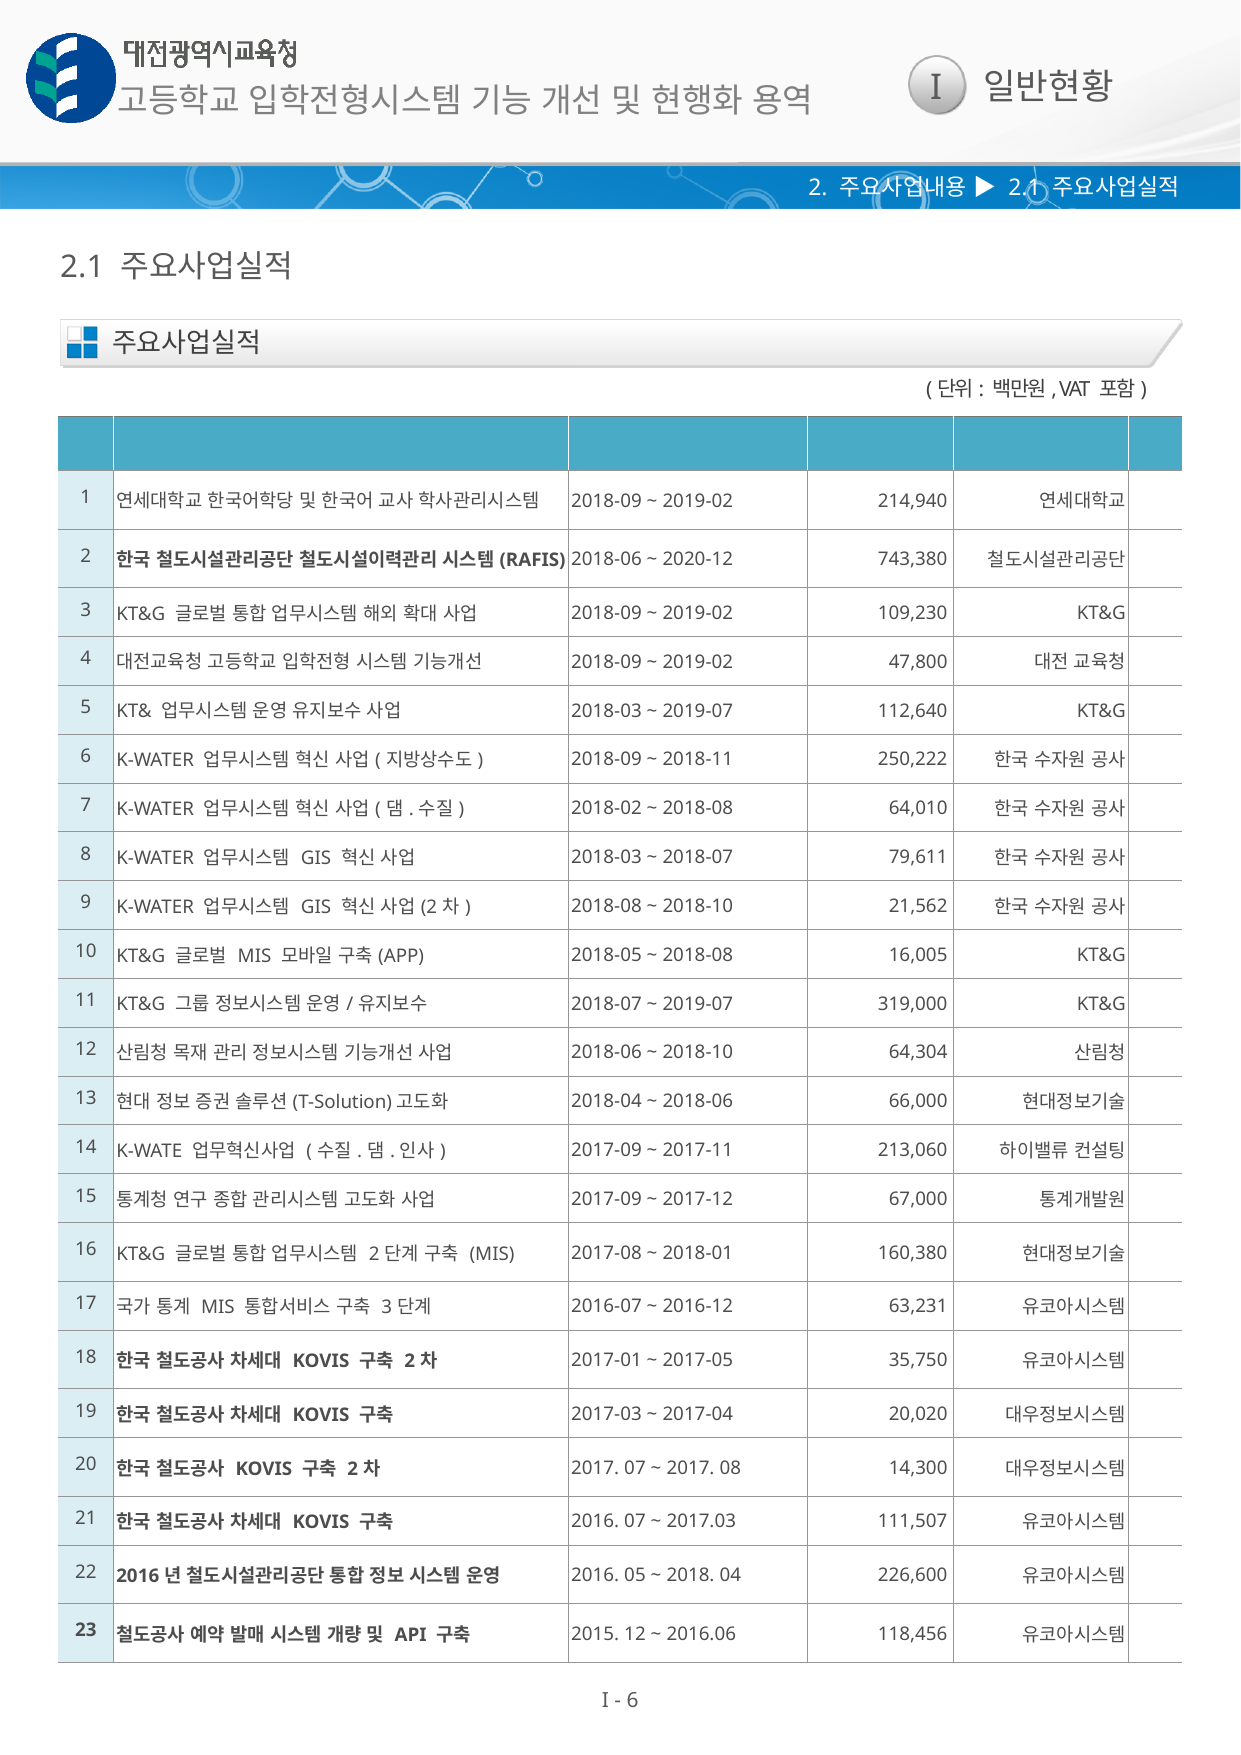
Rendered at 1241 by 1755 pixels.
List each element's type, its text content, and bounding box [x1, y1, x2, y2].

table_cell 8 [58, 832, 113, 880]
table_cell 2017. 07 ~ 2017. 08 [569, 1438, 807, 1496]
table_cell 2018-03 ~ 2019-07 [569, 686, 807, 734]
table_cell 한국 철도공사 차세대 KOVIS 구축 [114, 1497, 568, 1545]
table_cell [1129, 530, 1182, 587]
table_cell 23 [58, 1604, 113, 1662]
text_box 2.1 주요사업실적 [60, 245, 1180, 316]
table_header 계약기간 [569, 417, 807, 470]
table_cell 철도시설관리공단 [954, 530, 1128, 587]
table_cell K-WATER 업무시스템 GIS 혁신 사업 [114, 832, 568, 880]
table_cell 한국 수자원 공사 [954, 784, 1128, 831]
table_cell 한국 수자원 공사 [954, 735, 1128, 783]
table_cell 2018-04 ~ 2018-06 [569, 1077, 807, 1124]
table_cell 250,222 [808, 735, 953, 783]
table_cell 2016. 07 ~ 2017.03 [569, 1497, 807, 1545]
table_cell 한국 철도시설관리공단 철도시설이력관리 시스템(RAFIS) [114, 530, 568, 587]
table_cell 2018-09 ~ 2019-02 [569, 637, 807, 685]
table_cell 2017-03 ~ 2017-04 [569, 1389, 807, 1437]
table_cell 160,380 [808, 1223, 953, 1281]
text_box (단위: 백만원, VAT 포함) [903, 378, 1170, 402]
table_cell 20 [58, 1438, 113, 1496]
table_cell KT&G 글로벌 통합 업무시스템 해외 확대 사업 [114, 588, 568, 636]
table_header 용역명 [114, 417, 568, 470]
table_cell KT&G 글로벌 통합 업무시스템 2단계 구축 (MIS) [114, 1223, 568, 1281]
table_cell [1129, 979, 1182, 1027]
table_cell 214,940 [808, 471, 953, 529]
table_header 발주처 [954, 417, 1128, 470]
table_cell [1129, 1331, 1182, 1388]
table_cell 109,230 [808, 588, 953, 636]
table_cell 5 [58, 686, 113, 734]
table_cell [1129, 1077, 1182, 1124]
table_cell 2016년 철도시설관리공단 통합 정보 시스템 운영 [114, 1546, 568, 1603]
table_cell K-WATER 업무시스템 GIS 혁신 사업(2차) [114, 881, 568, 929]
table_cell 유코아시스템 [954, 1497, 1128, 1545]
table_cell 7 [58, 784, 113, 831]
table_cell [1129, 1028, 1182, 1076]
table_cell 철도공사 예약 발매 시스템 개량 및 API 구축 [114, 1604, 568, 1662]
table_cell 2018-07 ~ 2019-07 [569, 979, 807, 1027]
table_cell KT&G 그룹 정보시스템 운영/유지보수 [114, 979, 568, 1027]
table_cell 16 [58, 1223, 113, 1281]
picture [0, 0, 1241, 1755]
table_cell [1129, 686, 1182, 734]
table_cell 16,005 [808, 930, 953, 978]
table_cell KT&G [954, 979, 1128, 1027]
table_cell K-WATER 업무시스템 혁신 사업(지방상수도) [114, 735, 568, 783]
table_cell 67,000 [808, 1174, 953, 1222]
table_cell 2018-09 ~ 2018-11 [569, 735, 807, 783]
table_cell 한국 철도공사 KOVIS 구축 2차 [114, 1438, 568, 1496]
table_cell 20,020 [808, 1389, 953, 1437]
table_cell [1129, 1389, 1182, 1437]
table_cell 산림청 [954, 1028, 1128, 1076]
table_cell 2018-05 ~ 2018-08 [569, 930, 807, 978]
table_cell [1129, 471, 1182, 529]
table_cell 111,507 [808, 1497, 953, 1545]
table_cell [1129, 1546, 1182, 1603]
table_cell [1129, 784, 1182, 831]
table_cell 112,640 [808, 686, 953, 734]
table_cell 319,000 [808, 979, 953, 1027]
table_cell 한국 철도공사 차세대 KOVIS 구축 2차 [114, 1331, 568, 1388]
table_cell 3 [58, 588, 113, 636]
table_header 순번 [58, 417, 113, 470]
table_cell 10 [58, 930, 113, 978]
table_cell 12 [58, 1028, 113, 1076]
table_cell [1129, 1497, 1182, 1545]
table_cell KT&G [954, 930, 1128, 978]
table_cell [1129, 735, 1182, 783]
table_cell 대전 교육청 [954, 637, 1128, 685]
table_cell 통계청 연구 종합 관리시스템 고도화 사업 [114, 1174, 568, 1222]
table_cell 15 [58, 1174, 113, 1222]
table_cell 유코아시스템 [954, 1331, 1128, 1388]
table_cell [1129, 1125, 1182, 1173]
table_cell 2018-03 ~ 2018-07 [569, 832, 807, 880]
table_cell KT& 업무시스템 운영 유지보수 사업 [114, 686, 568, 734]
table_cell 21,562 [808, 881, 953, 929]
table_cell 18 [58, 1331, 113, 1388]
table_cell 226,600 [808, 1546, 953, 1603]
table_cell 2018-06 ~ 2018-10 [569, 1028, 807, 1076]
table_cell 2017-08 ~ 2018-01 [569, 1223, 807, 1281]
table_cell 대우정보시스템 [954, 1389, 1128, 1437]
table_cell [1129, 1604, 1182, 1662]
table_cell 한국 철도공사 차세대 KOVIS 구축 [114, 1389, 568, 1437]
table_cell 현대정보기술 [954, 1077, 1128, 1124]
table_cell 22 [58, 1546, 113, 1603]
table_cell [1129, 1438, 1182, 1496]
table_cell 213,060 [808, 1125, 953, 1173]
table_cell [1129, 832, 1182, 880]
table_cell [1129, 1223, 1182, 1281]
table_cell 2018-06 ~ 2020-12 [569, 530, 807, 587]
table_cell [1129, 881, 1182, 929]
table_cell 연세대학교 [954, 471, 1128, 529]
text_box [57, 317, 1183, 368]
table_header 계약금액(천원) [808, 417, 953, 470]
table_cell KT&G 글로벌 MIS 모바일 구축(APP) [114, 930, 568, 978]
table_cell 한국 수자원 공사 [954, 881, 1128, 929]
table_cell [1129, 1282, 1182, 1330]
table_cell [1129, 637, 1182, 685]
table_cell 국가 통계 MIS 통합서비스 구축 3단계 [114, 1282, 568, 1330]
table_cell 118,456 [808, 1604, 953, 1662]
table_cell 하이밸류 컨설팅 [954, 1125, 1128, 1173]
table_cell [1129, 930, 1182, 978]
table_cell 743,380 [808, 530, 953, 587]
table_cell 19 [58, 1389, 113, 1437]
table_cell 2016. 05 ~ 2018. 04 [569, 1546, 807, 1603]
table_cell 유코아시스템 [954, 1282, 1128, 1330]
table_cell KT&G [954, 686, 1128, 734]
table_cell 산림청 목재 관리 정보시스템 기능개선 사업 [114, 1028, 568, 1076]
table_cell 64,010 [808, 784, 953, 831]
table_cell K-WATE 업무혁신사업 (수질.댐.인사) [114, 1125, 568, 1173]
table_header 비고 [1129, 417, 1182, 470]
table_cell 2018-09 ~ 2019-02 [569, 588, 807, 636]
table_cell 유코아시스템 [954, 1546, 1128, 1603]
table_cell 2018-08 ~ 2018-10 [569, 881, 807, 929]
table_cell 66,000 [808, 1077, 953, 1124]
table_cell K-WATER 업무시스템 혁신 사업(댐.수질) [114, 784, 568, 831]
table_cell [1129, 588, 1182, 636]
table_cell 14 [58, 1125, 113, 1173]
picture [26, 33, 116, 123]
table_cell 2016-07 ~ 2016-12 [569, 1282, 807, 1330]
table_cell 14,300 [808, 1438, 953, 1496]
table_cell 2017-01 ~ 2017-05 [569, 1331, 807, 1388]
table_cell 2017-09 ~ 2017-11 [569, 1125, 807, 1173]
text_box 2. 주요사업내용 ▶ 2.1 주요사업실적 [421, 172, 1181, 200]
table_cell 79,611 [808, 832, 953, 880]
table_cell 6 [58, 735, 113, 783]
table_cell 2018-09 ~ 2019-02 [569, 471, 807, 529]
table_cell 64,304 [808, 1028, 953, 1076]
table_cell 4 [58, 637, 113, 685]
table_cell 2018-02 ~ 2018-08 [569, 784, 807, 831]
table_cell 63,231 [808, 1282, 953, 1330]
table_cell 2017-09 ~ 2017-12 [569, 1174, 807, 1222]
table_cell 유코아시스템 [954, 1604, 1128, 1662]
table_cell 2 [58, 530, 113, 587]
table_cell KT&G [954, 588, 1128, 636]
table_cell [1129, 1174, 1182, 1222]
picture [124, 39, 296, 68]
table_cell 35,750 [808, 1331, 953, 1388]
table_cell 2015. 12 ~ 2016.06 [569, 1604, 807, 1662]
table_cell 현대 정보 증권 솔루션(T-Solution)고도화 [114, 1077, 568, 1124]
table_cell 통계개발원 [954, 1174, 1128, 1222]
table_cell 현대정보기술 [954, 1223, 1128, 1281]
table_cell 17 [58, 1282, 113, 1330]
table_cell 11 [58, 979, 113, 1027]
table_cell 13 [58, 1077, 113, 1124]
table_cell 한국 수자원 공사 [954, 832, 1128, 880]
table_cell 대전교육청 고등학교 입학전형 시스템 기능개선 [114, 637, 568, 685]
table_cell 대우정보시스템 [954, 1438, 1128, 1496]
table_cell 21 [58, 1497, 113, 1545]
table_cell 1 [58, 471, 113, 529]
table_cell 연세대학교 한국어학당 및 한국어 교사 학사관리시스템 [114, 471, 568, 529]
table_cell 9 [58, 881, 113, 929]
table_cell 47,800 [808, 637, 953, 685]
